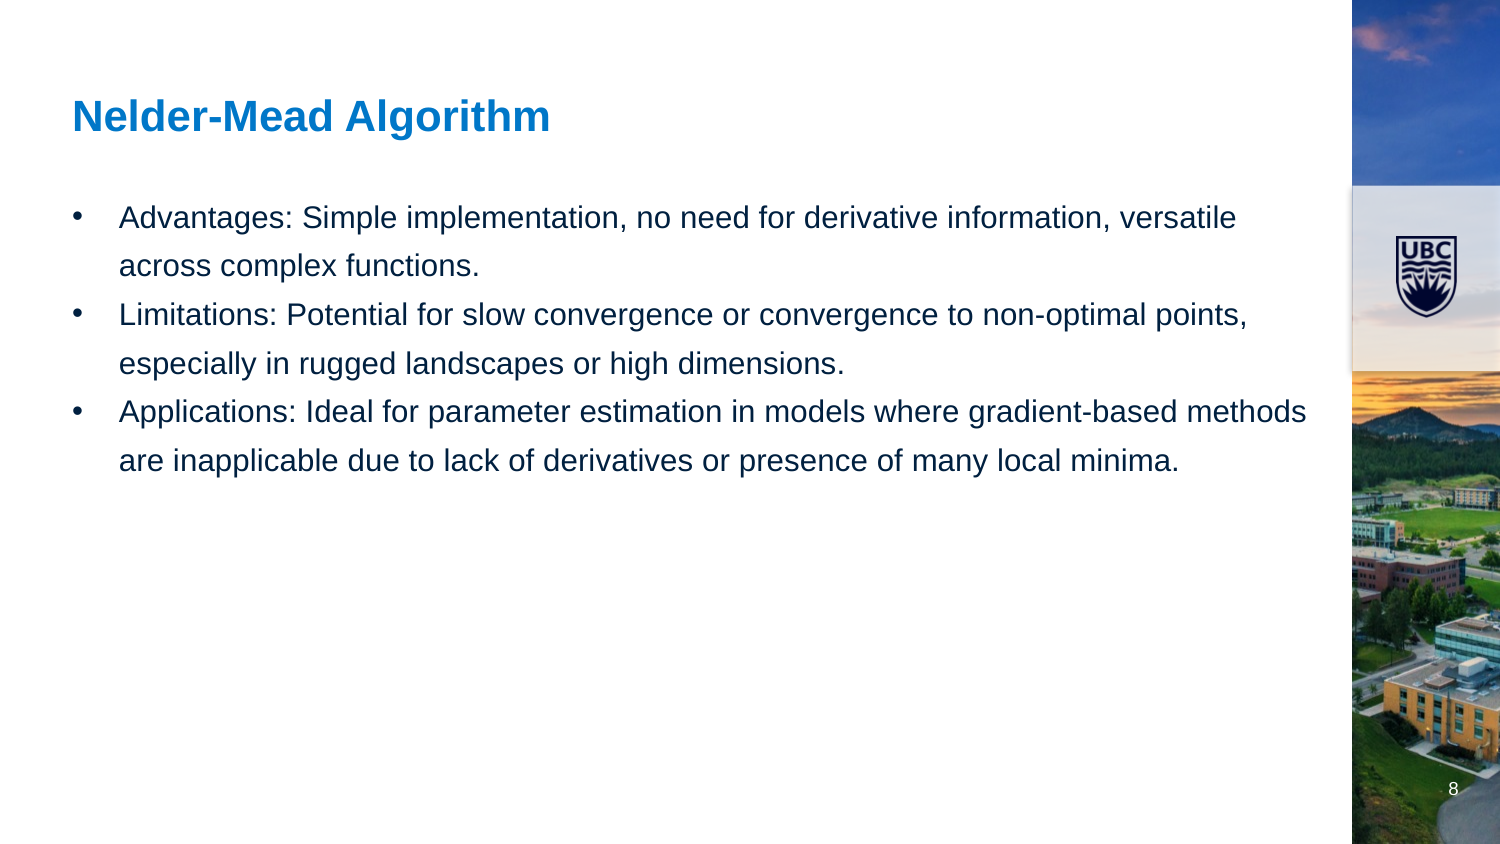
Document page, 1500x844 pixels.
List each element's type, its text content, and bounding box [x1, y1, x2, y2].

list Advantages: Simple implementation, no need for derivative information, versatile across complex functions. Limitations: Potential for slow convergence or convergence to non-optimal points, especially in rugged landscapes or high dimensions. Applications: Ideal for parameter estimation in models where gradient-based methods are inapplicable due to lack of derivatives or presence of many local minima. [71, 185, 1329, 788]
picture [1352, 0, 1500, 185]
picture [1396, 236, 1457, 318]
title Nelder-Mead Algorithm [71, 67, 1329, 170]
picture [1352, 372, 1500, 844]
